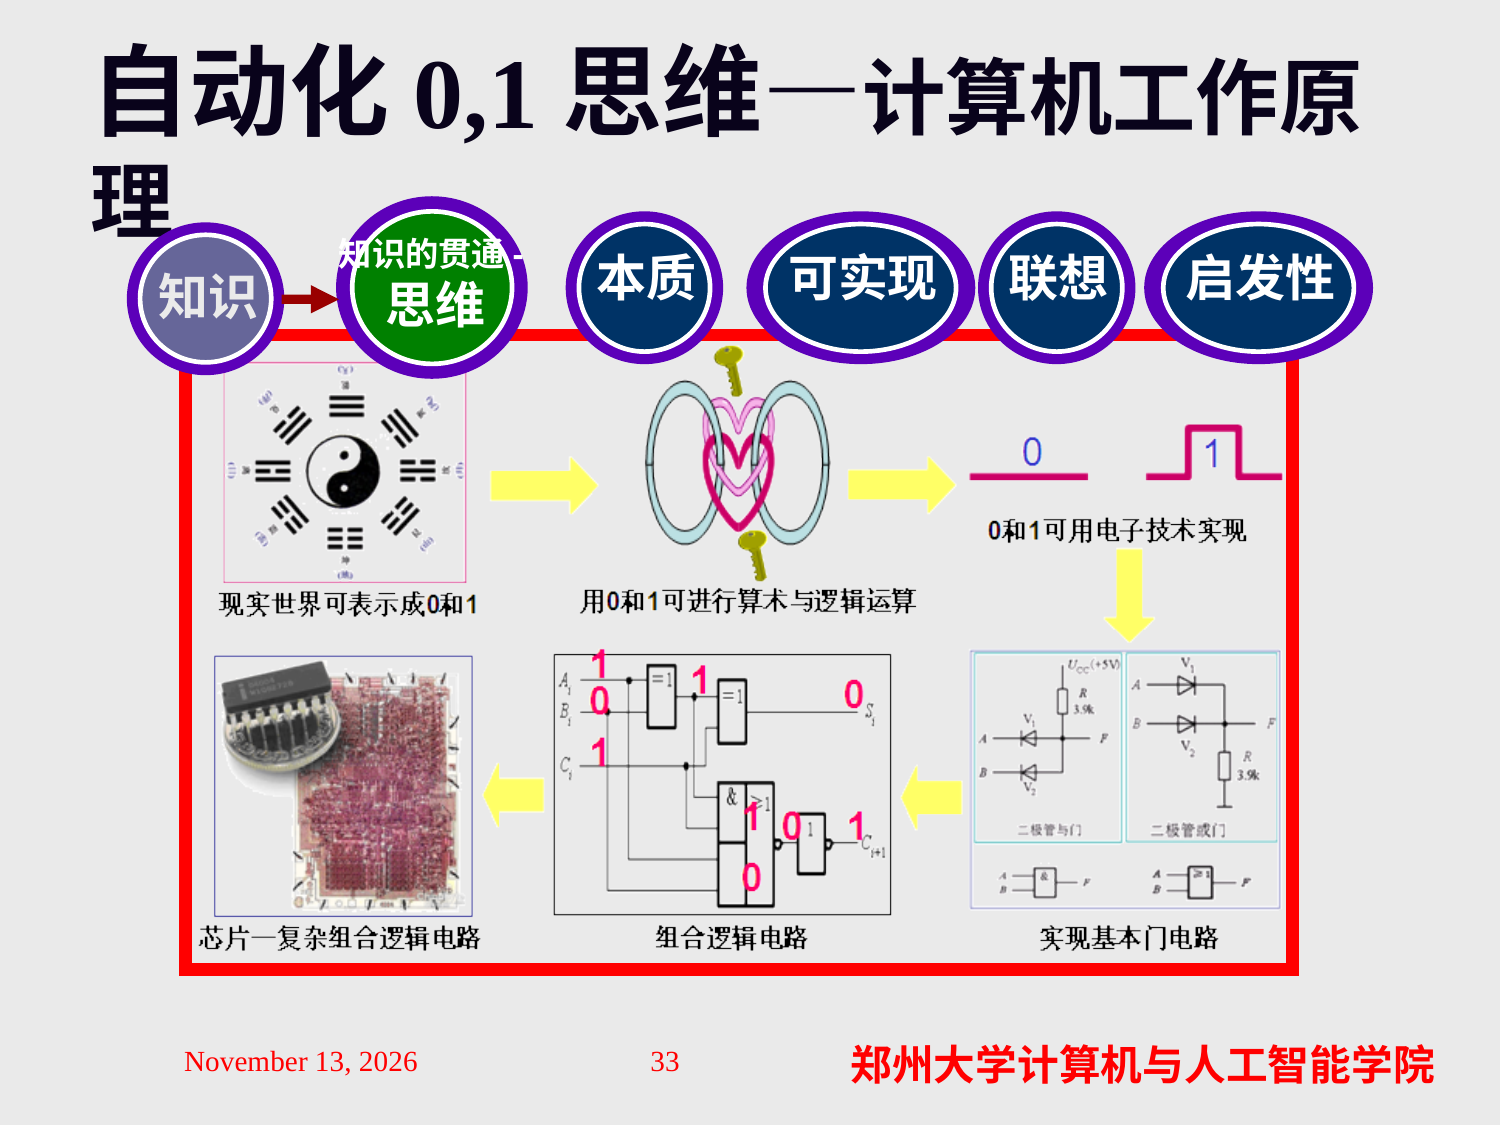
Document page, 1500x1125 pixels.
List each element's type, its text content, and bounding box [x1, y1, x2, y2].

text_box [126, 195, 1374, 964]
title 自动化0,1思维—计算机工作原理 [74, 44, 1426, 233]
